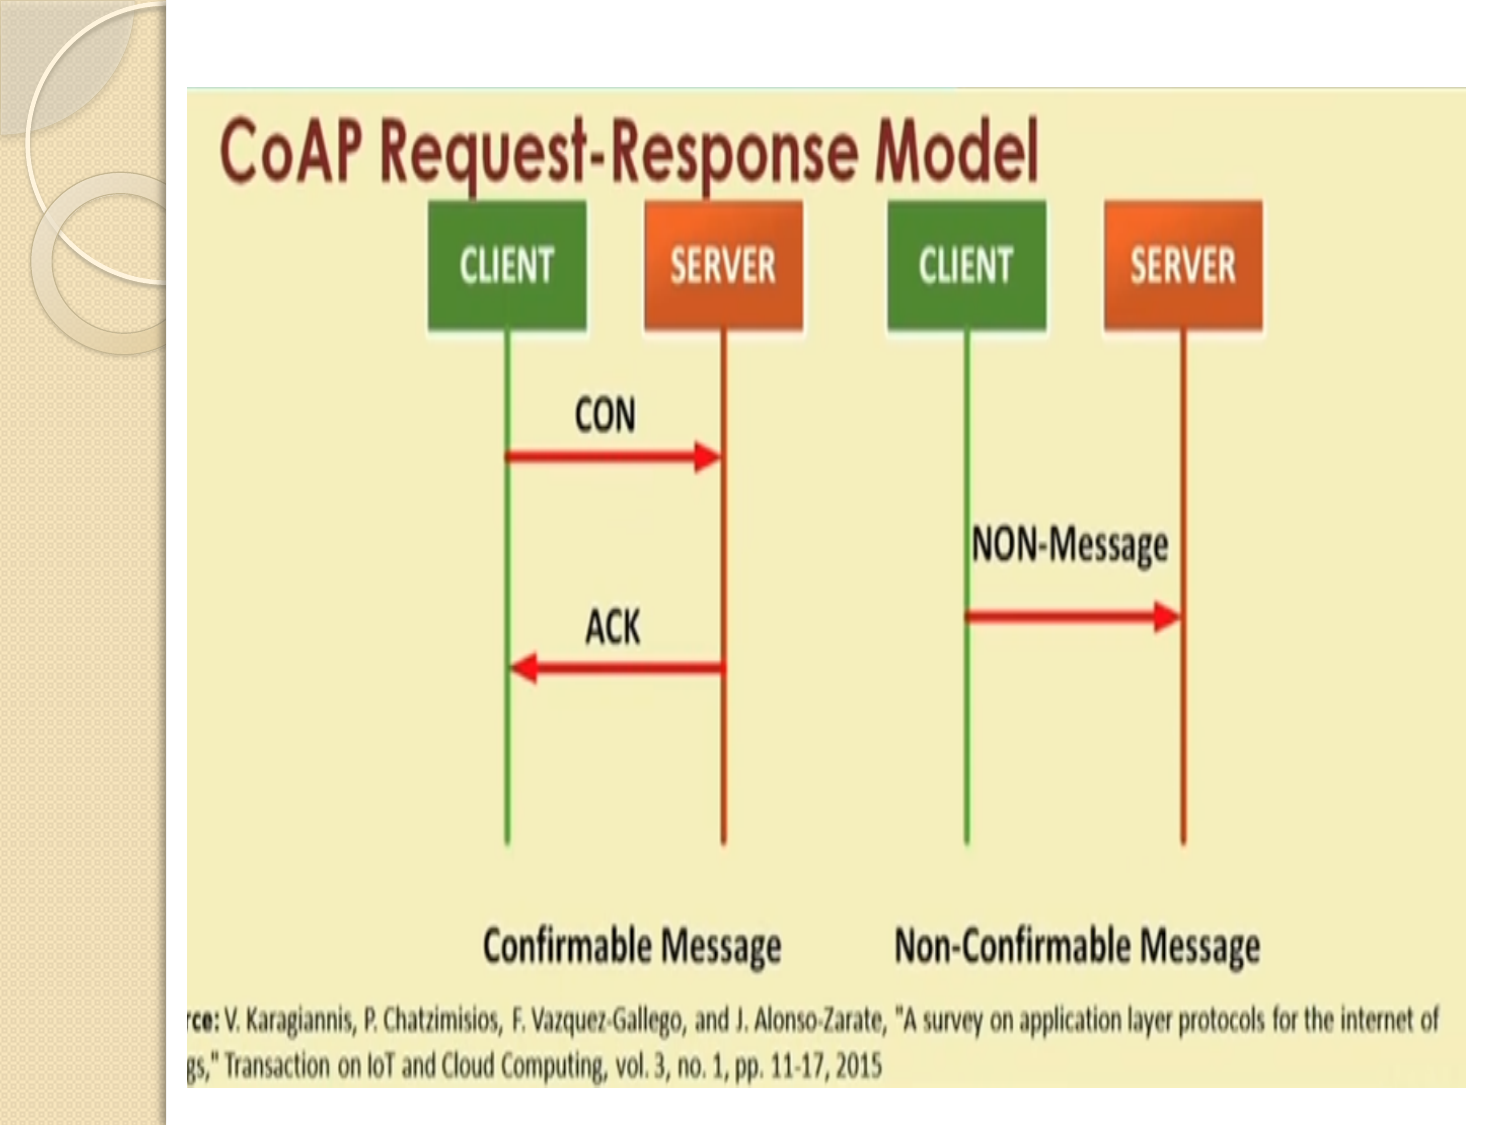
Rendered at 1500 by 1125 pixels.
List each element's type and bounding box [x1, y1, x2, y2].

list [187, 87, 1466, 1088]
